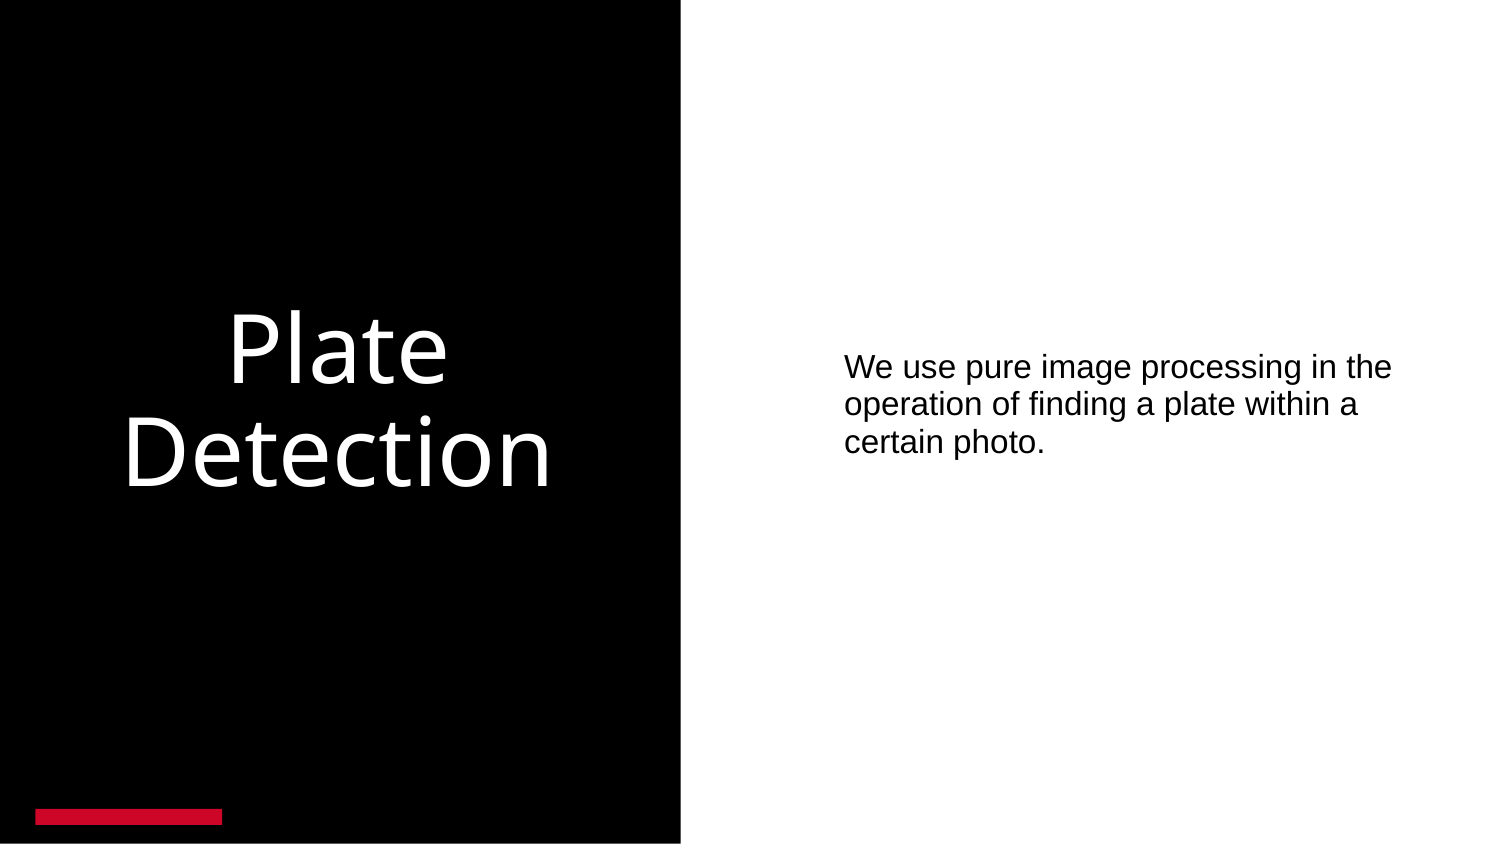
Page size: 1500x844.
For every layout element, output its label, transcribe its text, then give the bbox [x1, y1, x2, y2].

list We use pure image processing in the operation of finding a plate within a certain photo. [810, 118, 1440, 725]
title Plate Detection [43, 228, 633, 522]
